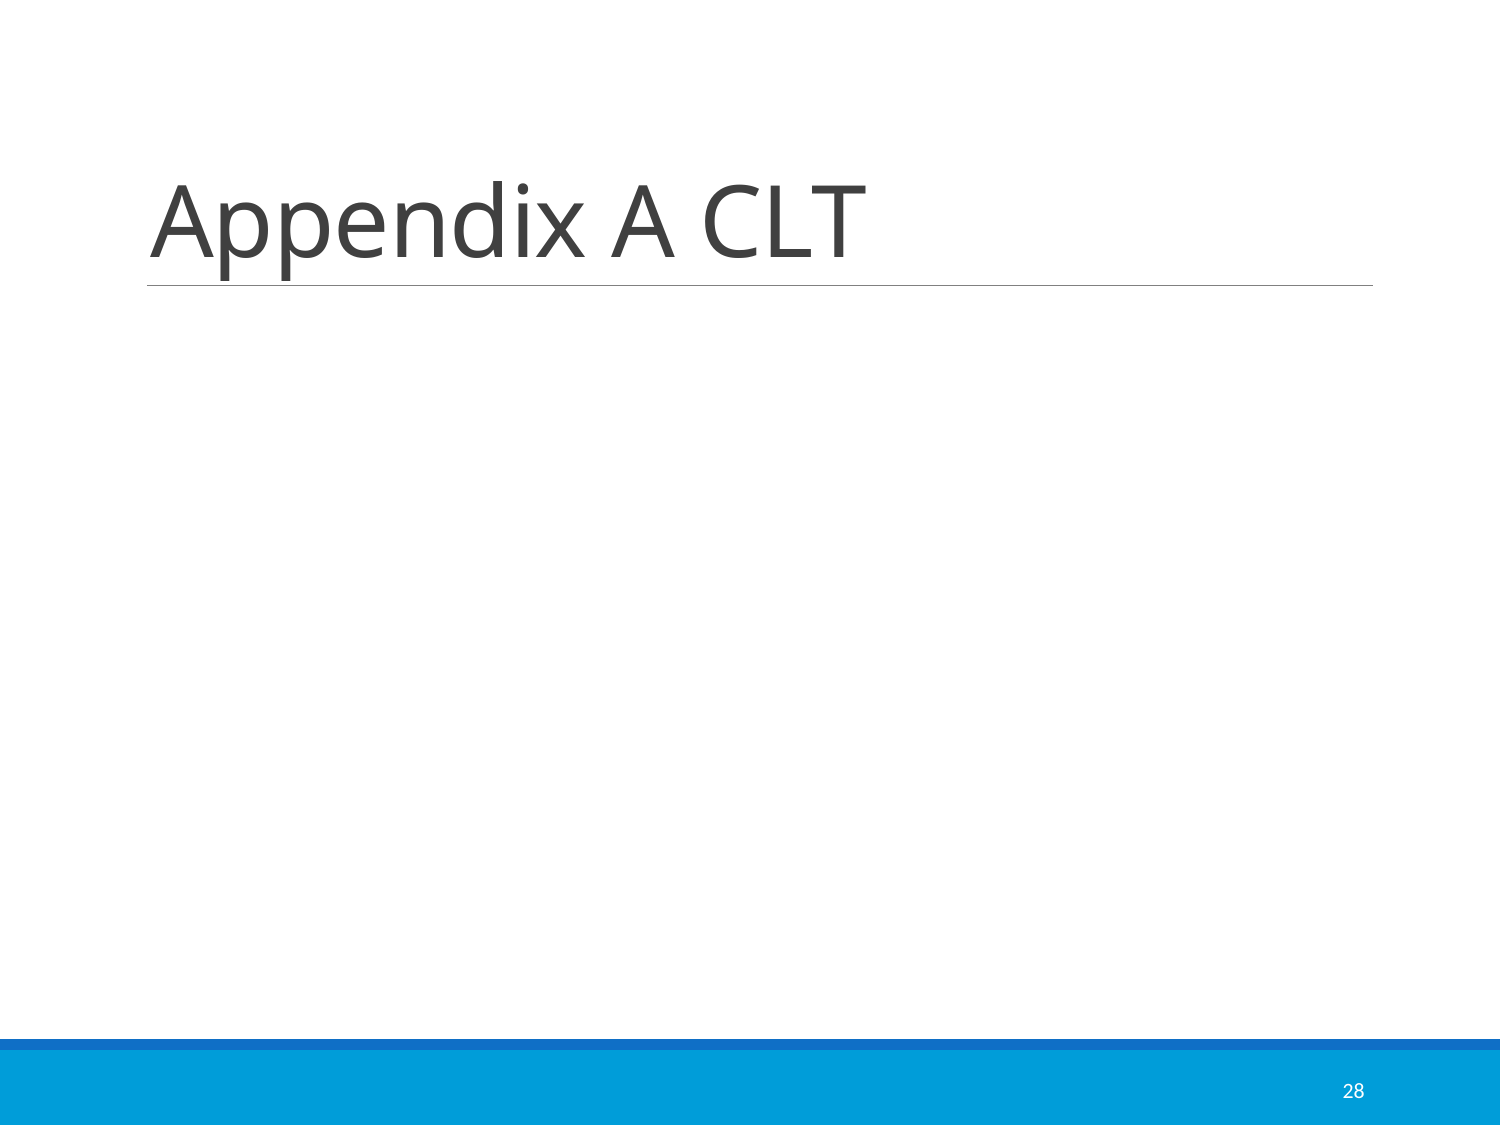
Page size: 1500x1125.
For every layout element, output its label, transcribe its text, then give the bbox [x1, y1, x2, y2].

slide_number 28 [1218, 1059, 1380, 1120]
title Appendix A CLT [135, 47, 1373, 285]
